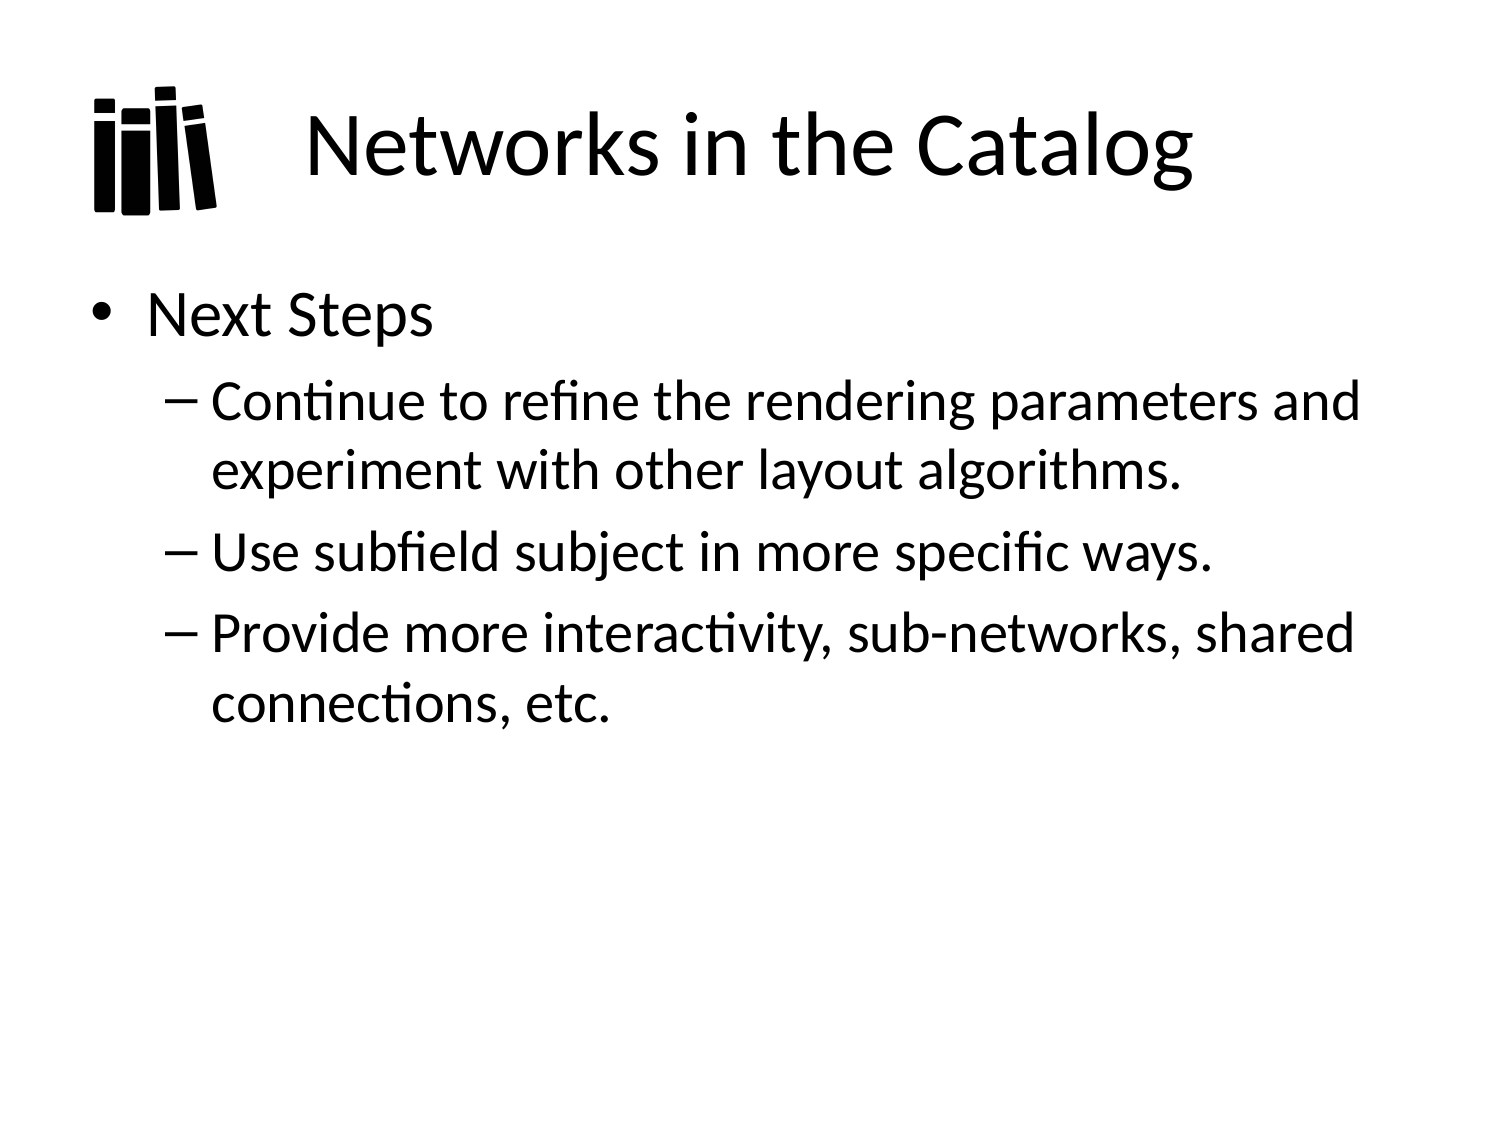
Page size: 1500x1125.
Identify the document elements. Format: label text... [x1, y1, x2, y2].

list Next Steps Continue to refine the rendering parameters and experiment with other layout algorithms. Use subfield subject in more specific ways. Provide more interactivity, sub-networks, shared connections, etc. [75, 262, 1425, 1101]
title Networks in the Catalog [75, 45, 1425, 233]
picture [74, 73, 235, 233]
